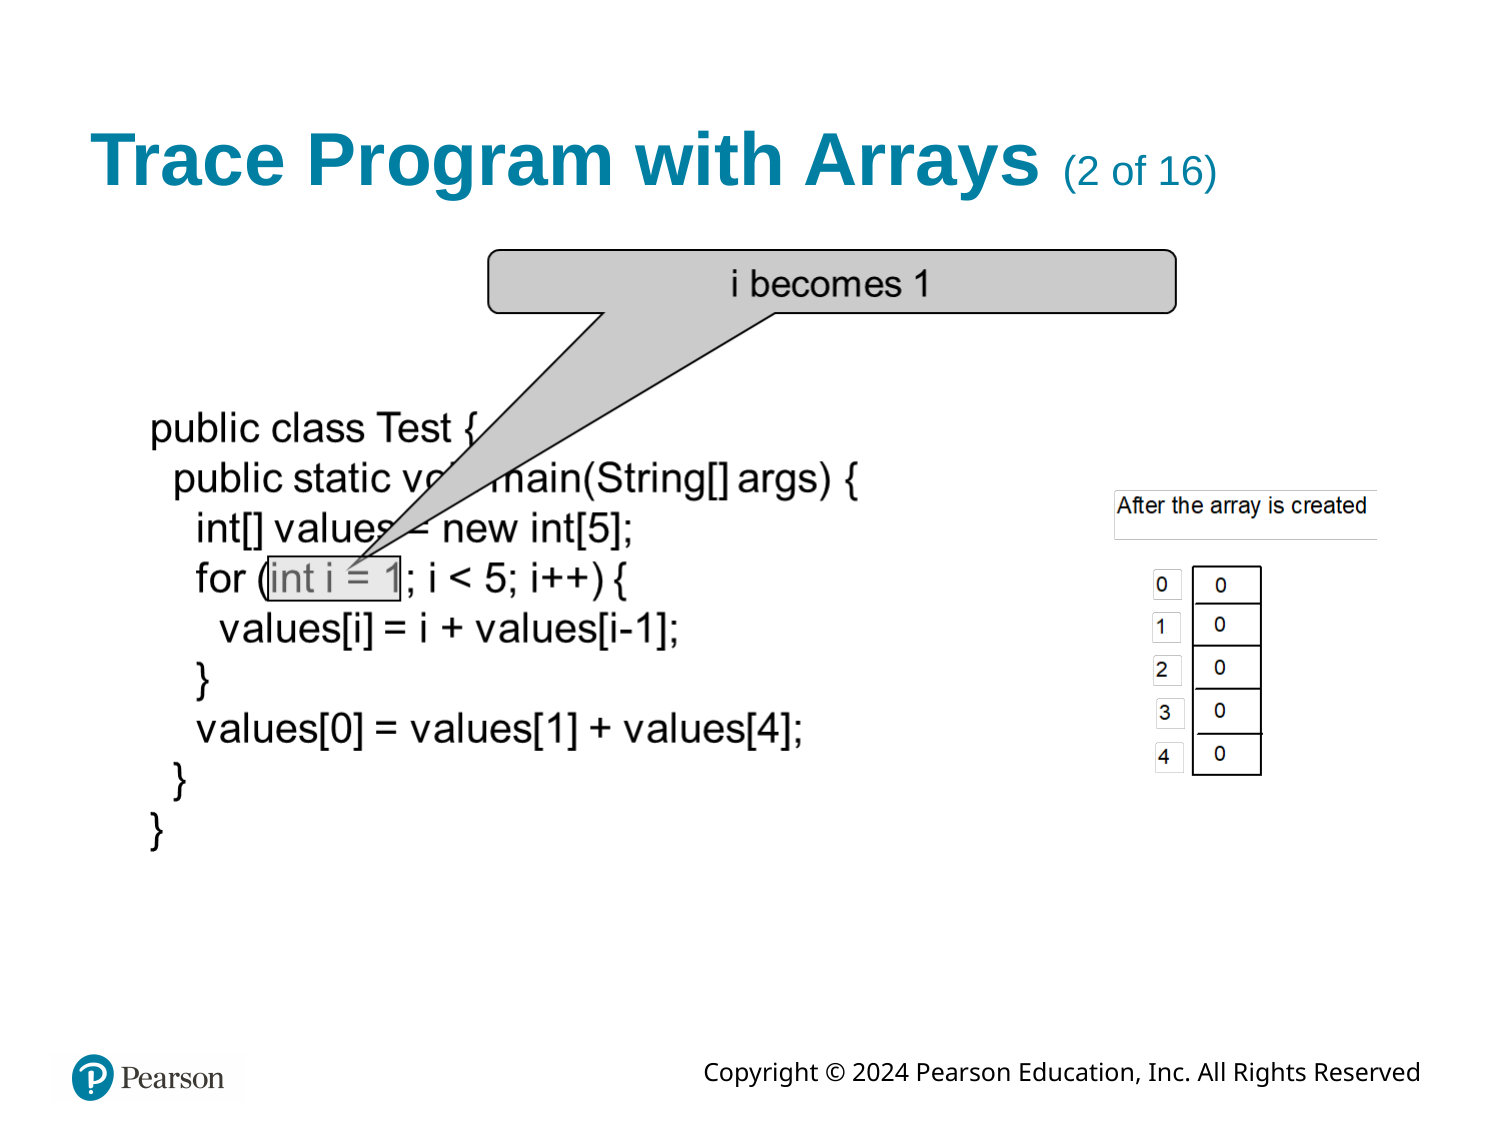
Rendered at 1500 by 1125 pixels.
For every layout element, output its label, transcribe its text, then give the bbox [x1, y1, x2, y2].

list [123, 247, 1377, 878]
picture [51, 1053, 245, 1102]
title Trace Program with Arrays (2 of 16) [75, 35, 1425, 216]
